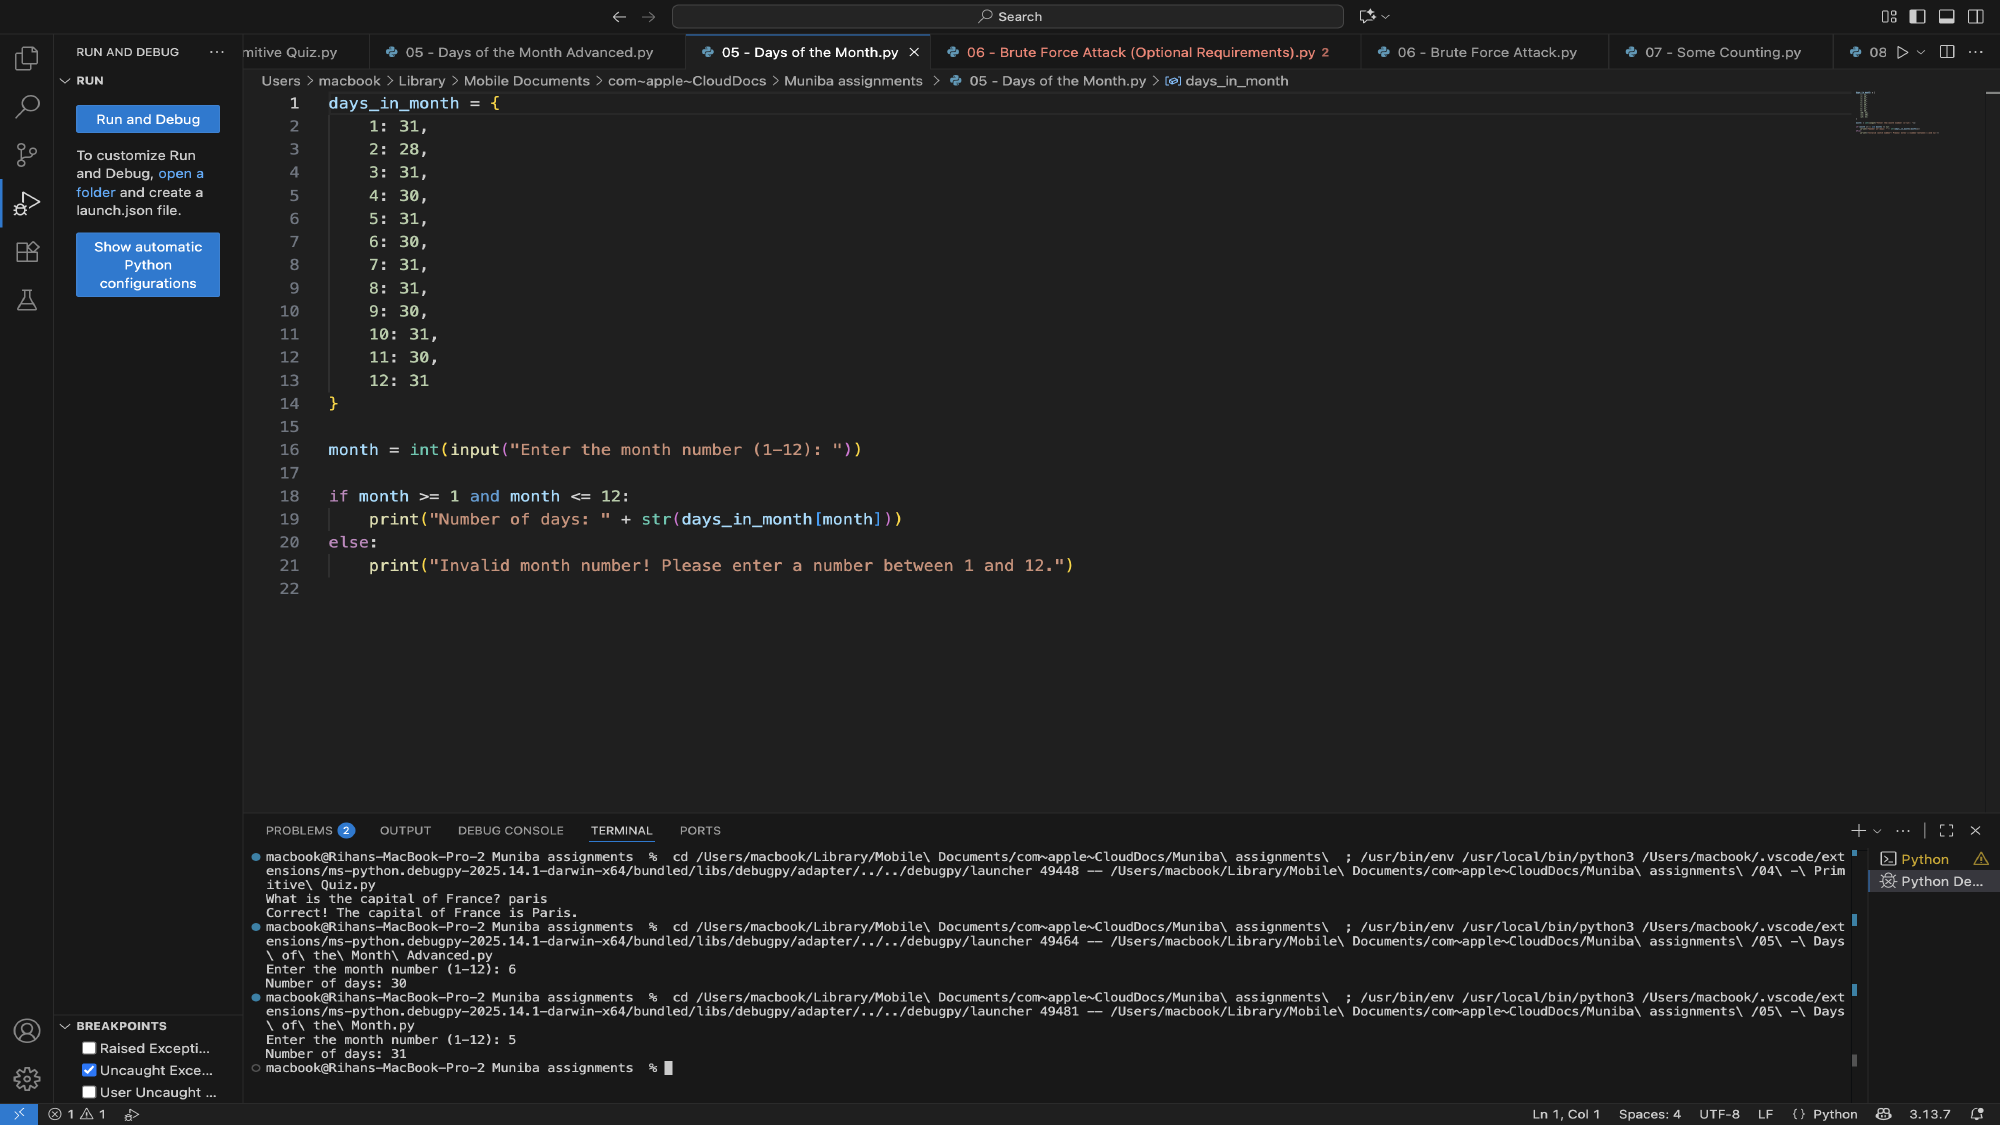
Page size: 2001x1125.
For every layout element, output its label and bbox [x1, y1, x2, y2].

list [0, 0, 2000, 1125]
